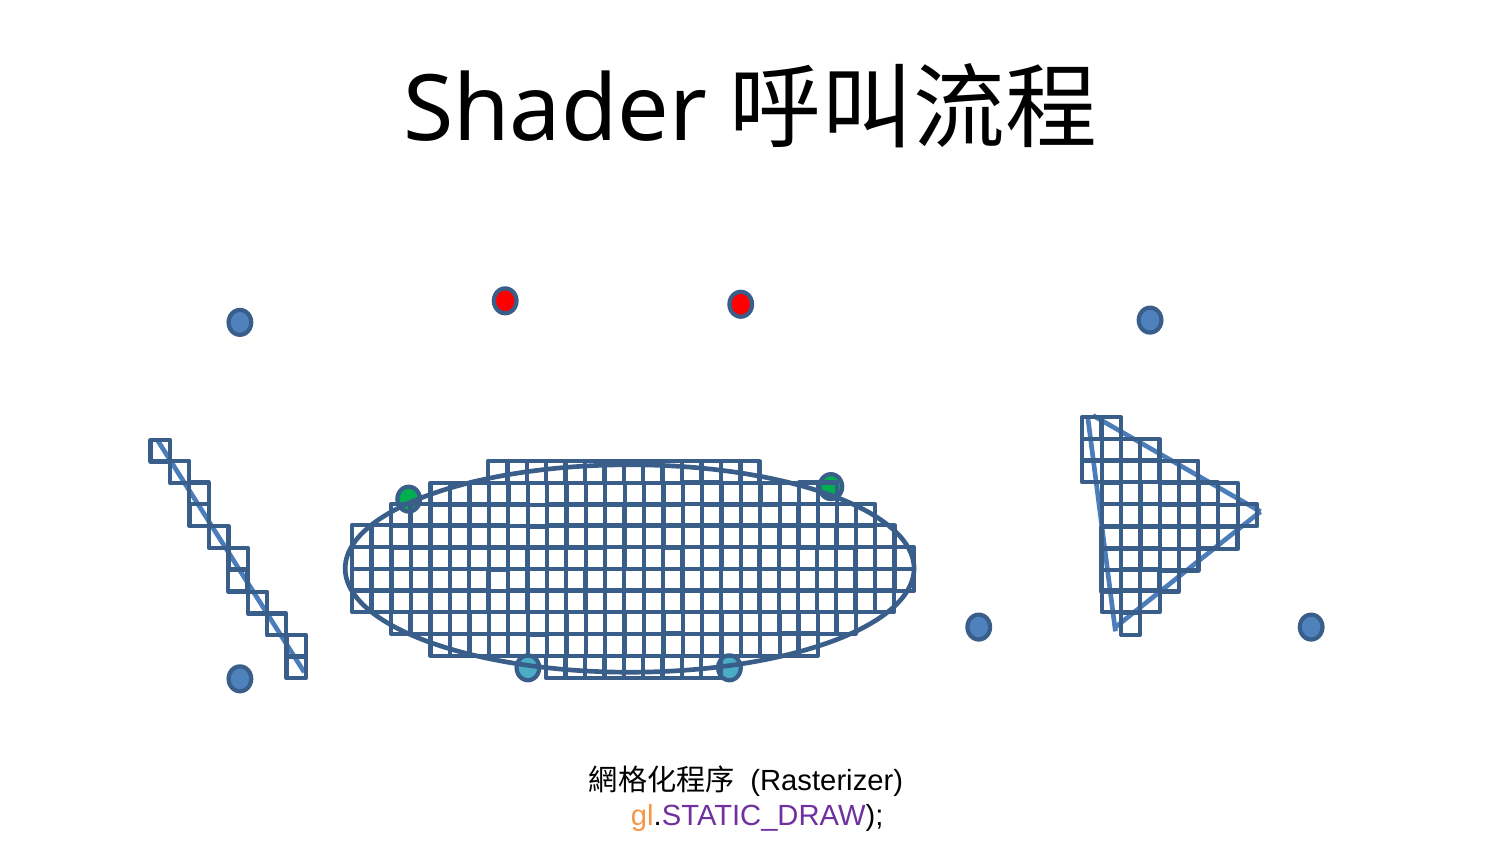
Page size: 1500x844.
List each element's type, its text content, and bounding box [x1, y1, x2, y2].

text_box [855, 590, 874, 612]
text_box [450, 525, 469, 547]
text_box [644, 525, 663, 547]
text_box [721, 634, 741, 656]
text_box [469, 482, 488, 504]
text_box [1115, 511, 1261, 628]
text_box [836, 504, 855, 525]
text_box [469, 590, 488, 611]
text_box [682, 504, 702, 525]
text_box [450, 612, 469, 634]
text_box [1138, 307, 1162, 333]
text_box [430, 634, 450, 656]
text_box [759, 568, 778, 590]
text_box [820, 474, 843, 497]
text_box [585, 547, 605, 568]
text_box [605, 611, 624, 634]
text_box [779, 525, 798, 547]
text_box [228, 309, 252, 335]
text_box [566, 482, 585, 504]
text_box [682, 568, 701, 590]
text_box [488, 460, 507, 482]
text_box [721, 656, 783, 667]
text_box [741, 611, 760, 634]
text_box [682, 590, 701, 611]
text_box [585, 525, 605, 547]
text_box [351, 590, 372, 612]
text_box [430, 504, 450, 525]
text_box [624, 590, 643, 611]
text_box [721, 547, 740, 568]
text_box [546, 656, 566, 679]
text_box [760, 476, 787, 482]
text_box [644, 482, 663, 504]
text_box [779, 482, 798, 504]
text_box [967, 614, 991, 640]
text_box [779, 504, 798, 525]
text_box [817, 482, 838, 504]
text_box [797, 590, 816, 611]
text_box [150, 439, 155, 462]
text_box [682, 611, 702, 633]
text_box [760, 611, 779, 634]
text_box [701, 655, 721, 678]
text_box [351, 568, 372, 590]
text_box [605, 525, 624, 547]
text_box [856, 612, 888, 632]
text_box [477, 656, 546, 668]
text_box [585, 634, 605, 656]
text_box [644, 634, 663, 656]
text_box [729, 291, 753, 317]
text_box [624, 504, 644, 525]
text_box [741, 634, 760, 656]
text_box [876, 516, 888, 525]
text_box [605, 634, 624, 656]
text_box [391, 590, 411, 611]
text_box [411, 569, 430, 590]
text_box [430, 612, 450, 634]
text_box [527, 483, 547, 504]
text_box [643, 656, 662, 678]
text_box [604, 656, 623, 678]
text_box [397, 486, 420, 504]
text_box [817, 504, 836, 525]
text_box [624, 482, 644, 504]
text_box [411, 547, 430, 569]
text_box [507, 569, 527, 590]
text_box [566, 590, 585, 611]
text_box [508, 504, 527, 525]
text_box [585, 611, 605, 634]
text_box [371, 612, 391, 625]
text_box [566, 634, 585, 656]
text_box [449, 568, 469, 590]
text_box [527, 525, 547, 547]
text_box [836, 611, 856, 634]
text_box [663, 547, 682, 569]
text_box [721, 590, 740, 611]
text_box [391, 611, 411, 634]
text_box [721, 482, 741, 504]
text_box [798, 525, 817, 547]
text_box [565, 460, 585, 482]
text_box [409, 634, 430, 643]
text_box [508, 525, 527, 547]
text_box [682, 461, 701, 482]
text_box [836, 525, 855, 547]
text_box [1087, 515, 1111, 632]
text_box [663, 590, 682, 611]
text_box [488, 611, 509, 634]
text_box [759, 547, 778, 568]
text_box [643, 590, 663, 611]
text_box [372, 525, 391, 547]
text_box [663, 569, 682, 590]
text_box [351, 525, 372, 547]
text_box [643, 461, 662, 482]
text_box [855, 568, 874, 590]
text_box [546, 460, 565, 483]
text_box [546, 569, 566, 590]
text_box [721, 461, 740, 482]
text_box [644, 611, 663, 634]
text_box [566, 504, 585, 525]
text_box [682, 633, 703, 655]
text_box [702, 525, 721, 547]
text_box [855, 525, 875, 547]
text_box [778, 568, 799, 590]
text_box [663, 611, 682, 634]
text_box [585, 482, 605, 504]
text_box [411, 612, 430, 634]
text_box [411, 525, 430, 547]
text_box [508, 634, 527, 656]
text_box [838, 497, 853, 504]
text_box [702, 547, 721, 568]
text_box [663, 482, 682, 504]
text_box [469, 504, 488, 525]
text_box [624, 568, 643, 590]
text_box [488, 569, 507, 590]
text_box [604, 590, 624, 611]
text_box [816, 590, 836, 611]
text_box [469, 611, 488, 634]
text_box [430, 569, 449, 590]
text_box [798, 633, 818, 656]
text_box [472, 478, 488, 482]
text_box [1299, 614, 1323, 640]
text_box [1092, 415, 1261, 512]
text_box [875, 525, 895, 547]
text_box [372, 590, 391, 612]
text_box [430, 590, 449, 612]
text_box [508, 547, 527, 569]
text_box [547, 525, 566, 547]
text_box [836, 568, 855, 590]
text_box gl.bufferData(gl.ARRAY_BUFFER, new Float32Array(vertices), gl.STATIC_DRAW); [284, 755, 1231, 838]
text_box [411, 590, 430, 612]
text_box [817, 525, 836, 547]
text_box [371, 512, 390, 525]
text_box [450, 504, 469, 525]
text_box [624, 525, 644, 547]
text_box [798, 482, 817, 504]
text_box [741, 482, 760, 504]
text_box [624, 547, 643, 568]
text_box [798, 611, 817, 633]
text_box [604, 460, 623, 482]
text_box [488, 504, 508, 525]
text_box [372, 568, 391, 590]
text_box [760, 525, 779, 547]
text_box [156, 439, 305, 673]
text_box [527, 590, 546, 612]
text_box [779, 633, 798, 656]
text_box [527, 612, 547, 634]
text_box [430, 482, 450, 504]
text_box [546, 590, 566, 612]
text_box [469, 634, 488, 656]
text_box [449, 590, 469, 612]
text_box [527, 547, 546, 569]
text_box [469, 525, 488, 547]
text_box [430, 547, 450, 569]
text_box [565, 656, 585, 678]
text_box [740, 590, 759, 611]
text_box [798, 504, 817, 525]
text_box [855, 503, 876, 525]
text_box [701, 460, 722, 482]
text_box [740, 547, 759, 568]
text_box [585, 568, 604, 590]
text_box [721, 665, 741, 681]
text_box [488, 634, 508, 656]
text_box [488, 482, 508, 504]
text_box 網格化程序 (Rasterizer) [294, 755, 1199, 802]
text_box [760, 482, 779, 504]
text_box [488, 590, 507, 611]
text_box [391, 525, 411, 547]
text_box [566, 611, 585, 634]
text_box [682, 525, 702, 547]
text_box [702, 611, 721, 634]
text_box [345, 547, 351, 590]
text_box [566, 568, 585, 590]
text_box [701, 590, 721, 611]
text_box [450, 482, 469, 504]
text_box [391, 547, 411, 569]
text_box [875, 547, 894, 568]
text_box [894, 547, 915, 570]
text_box [623, 656, 643, 678]
text_box [507, 590, 527, 612]
text_box [662, 461, 682, 482]
text_box [351, 547, 372, 568]
text_box [450, 547, 469, 568]
text_box [702, 504, 721, 525]
text_box [228, 681, 252, 692]
text_box [682, 547, 702, 568]
text_box [488, 525, 508, 547]
text_box [721, 525, 741, 547]
text_box [836, 590, 855, 611]
text_box [643, 568, 664, 590]
text_box [702, 634, 721, 655]
text_box [663, 504, 682, 525]
text_box [663, 634, 682, 655]
text_box [721, 611, 741, 634]
text_box [430, 525, 450, 547]
text_box [585, 504, 605, 525]
text_box [663, 525, 682, 547]
text_box [488, 547, 508, 569]
text_box [547, 504, 566, 525]
text_box [816, 568, 836, 590]
text_box [605, 547, 624, 568]
text_box [741, 525, 760, 547]
text_box [605, 482, 624, 504]
text_box [507, 460, 527, 482]
text_box [682, 655, 701, 678]
text_box [643, 547, 663, 568]
text_box [372, 547, 391, 568]
text_box [469, 547, 488, 568]
text_box 頂點著色器 (Vertex Shader) [286, 757, 1218, 804]
text_box [701, 568, 721, 590]
text_box [836, 547, 855, 568]
text_box [721, 568, 740, 590]
text_box [778, 547, 798, 568]
text_box [623, 460, 644, 482]
text_box [547, 634, 566, 656]
text_box [411, 504, 430, 525]
text_box [662, 655, 682, 678]
text_box [816, 547, 836, 568]
text_box [874, 590, 895, 612]
text_box [797, 569, 816, 590]
text_box [721, 504, 741, 525]
text_box [741, 504, 760, 525]
text_box [527, 634, 547, 657]
text_box [855, 547, 875, 568]
text_box [585, 656, 604, 678]
text_box [566, 547, 585, 568]
text_box [605, 504, 624, 525]
text_box [760, 634, 779, 656]
text_box [406, 494, 430, 504]
text_box [895, 531, 908, 547]
text_box [493, 288, 517, 314]
text_box [874, 568, 894, 590]
text_box [624, 611, 644, 634]
text_box [759, 590, 778, 611]
text_box [779, 611, 798, 633]
text_box [818, 634, 851, 647]
text_box [527, 504, 547, 525]
text_box [817, 611, 836, 634]
text_box [585, 460, 604, 482]
text_box 幾何著色器 (Geometry shader) [286, 755, 1139, 803]
text_box [585, 590, 604, 611]
title Shader呼叫流程 [75, 33, 1425, 175]
text_box [450, 634, 469, 656]
text_box [760, 504, 779, 525]
text_box [624, 634, 644, 656]
text_box [547, 611, 566, 634]
text_box [682, 482, 702, 504]
text_box [604, 568, 624, 590]
text_box [391, 569, 411, 590]
text_box [566, 525, 585, 547]
text_box [895, 591, 908, 606]
text_box [702, 482, 721, 504]
text_box [740, 568, 759, 590]
text_box [469, 568, 489, 590]
text_box [508, 482, 528, 504]
text_box [798, 547, 816, 569]
text_box [546, 547, 566, 569]
text_box [778, 590, 797, 611]
text_box [516, 664, 540, 681]
text_box [526, 461, 546, 483]
text_box [547, 482, 566, 504]
text_box [508, 612, 527, 634]
text_box [894, 568, 914, 591]
text_box [390, 504, 411, 525]
text_box [527, 569, 546, 590]
text_box [644, 504, 663, 525]
text_box [740, 461, 760, 482]
